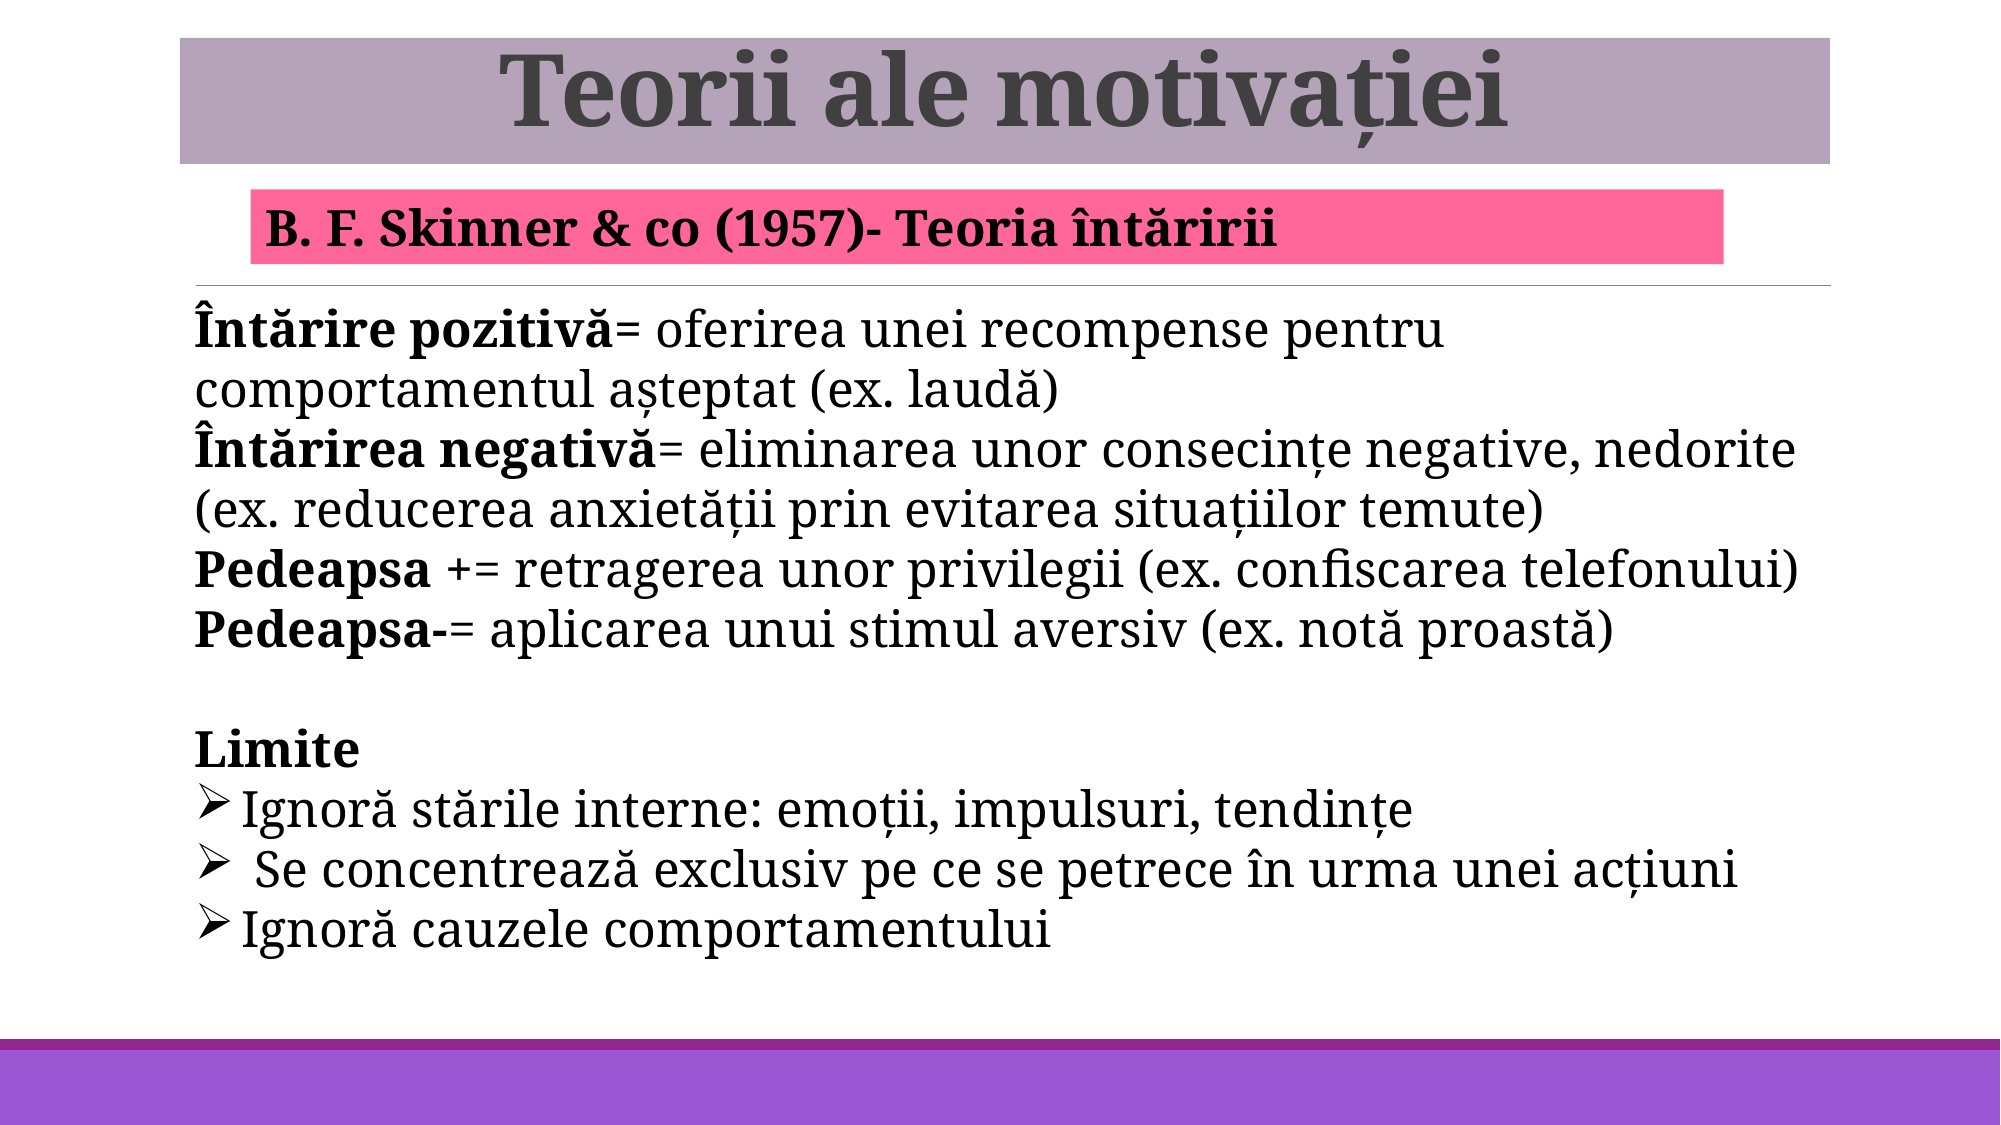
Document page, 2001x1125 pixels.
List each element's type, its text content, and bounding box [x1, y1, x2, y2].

text_box Întărire pozitivă= oferirea unei recompense pentru comportamentul așteptat (ex. laudă) Întărirea negativă= eliminarea unor consecințe negative, nedorite (ex. reducerea anxietății prin evitarea situațiilor temute) Pedeapsa += retragerea unor privilegii (ex. confiscarea telefonului) Pedeapsa-= aplicarea unui stimul aversiv (ex. notă proastă) Limite Ignoră stările interne: emoții, impulsuri, tendințe Se concentrează exclusiv pe ce se petrece în urma unei acțiuni Ignoră cauzele comportamentului [179, 290, 1830, 1026]
text_box Teorii ale motivației [179, 37, 1830, 164]
text_box B. F. Skinner & co (1957)- Teoria întăririi [250, 189, 1724, 265]
